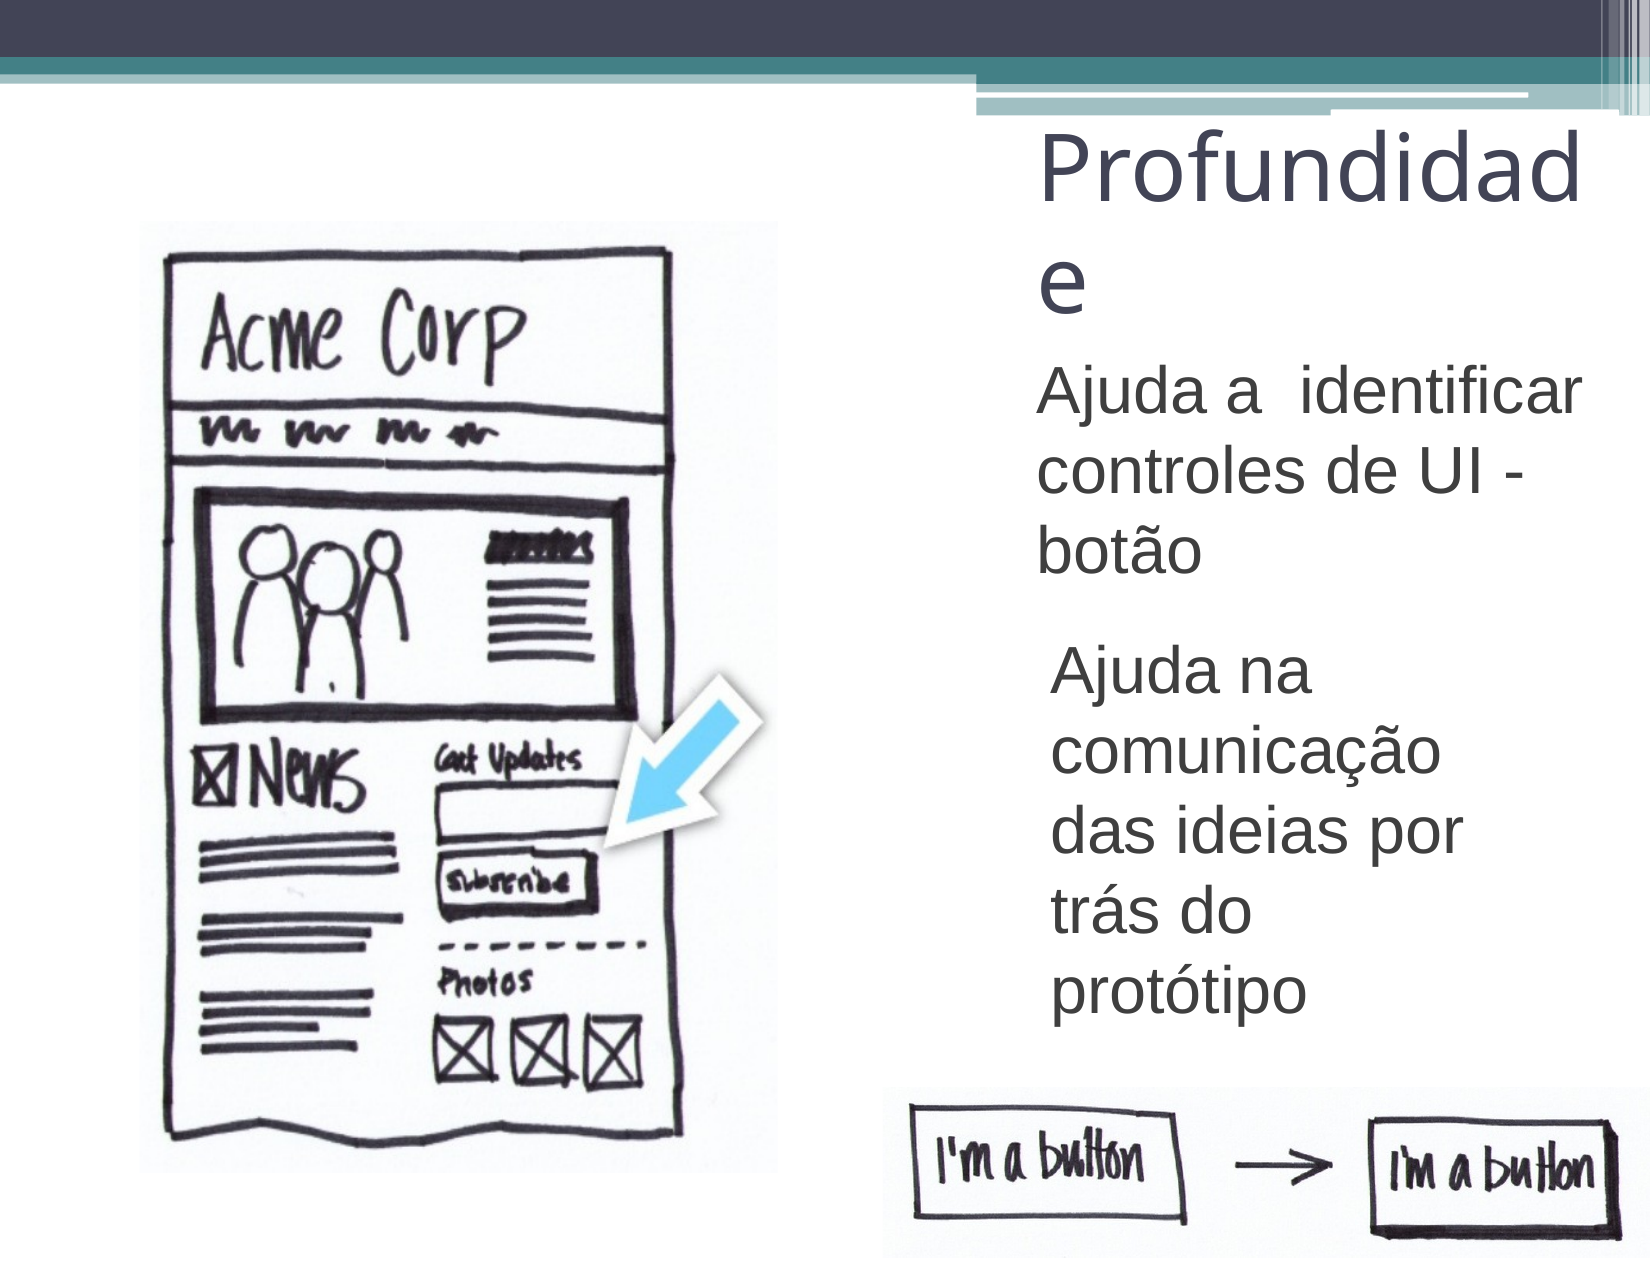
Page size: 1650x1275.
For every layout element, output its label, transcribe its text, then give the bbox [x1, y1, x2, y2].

text_box [139, 221, 778, 1173]
title Profundidade Ajuda a identificar controles de UI - botão [1034, 92, 1610, 588]
text_box Ajuda na comunicação das ideias por trás do protótipo [1047, 624, 1505, 1027]
text_box [882, 1087, 1650, 1258]
